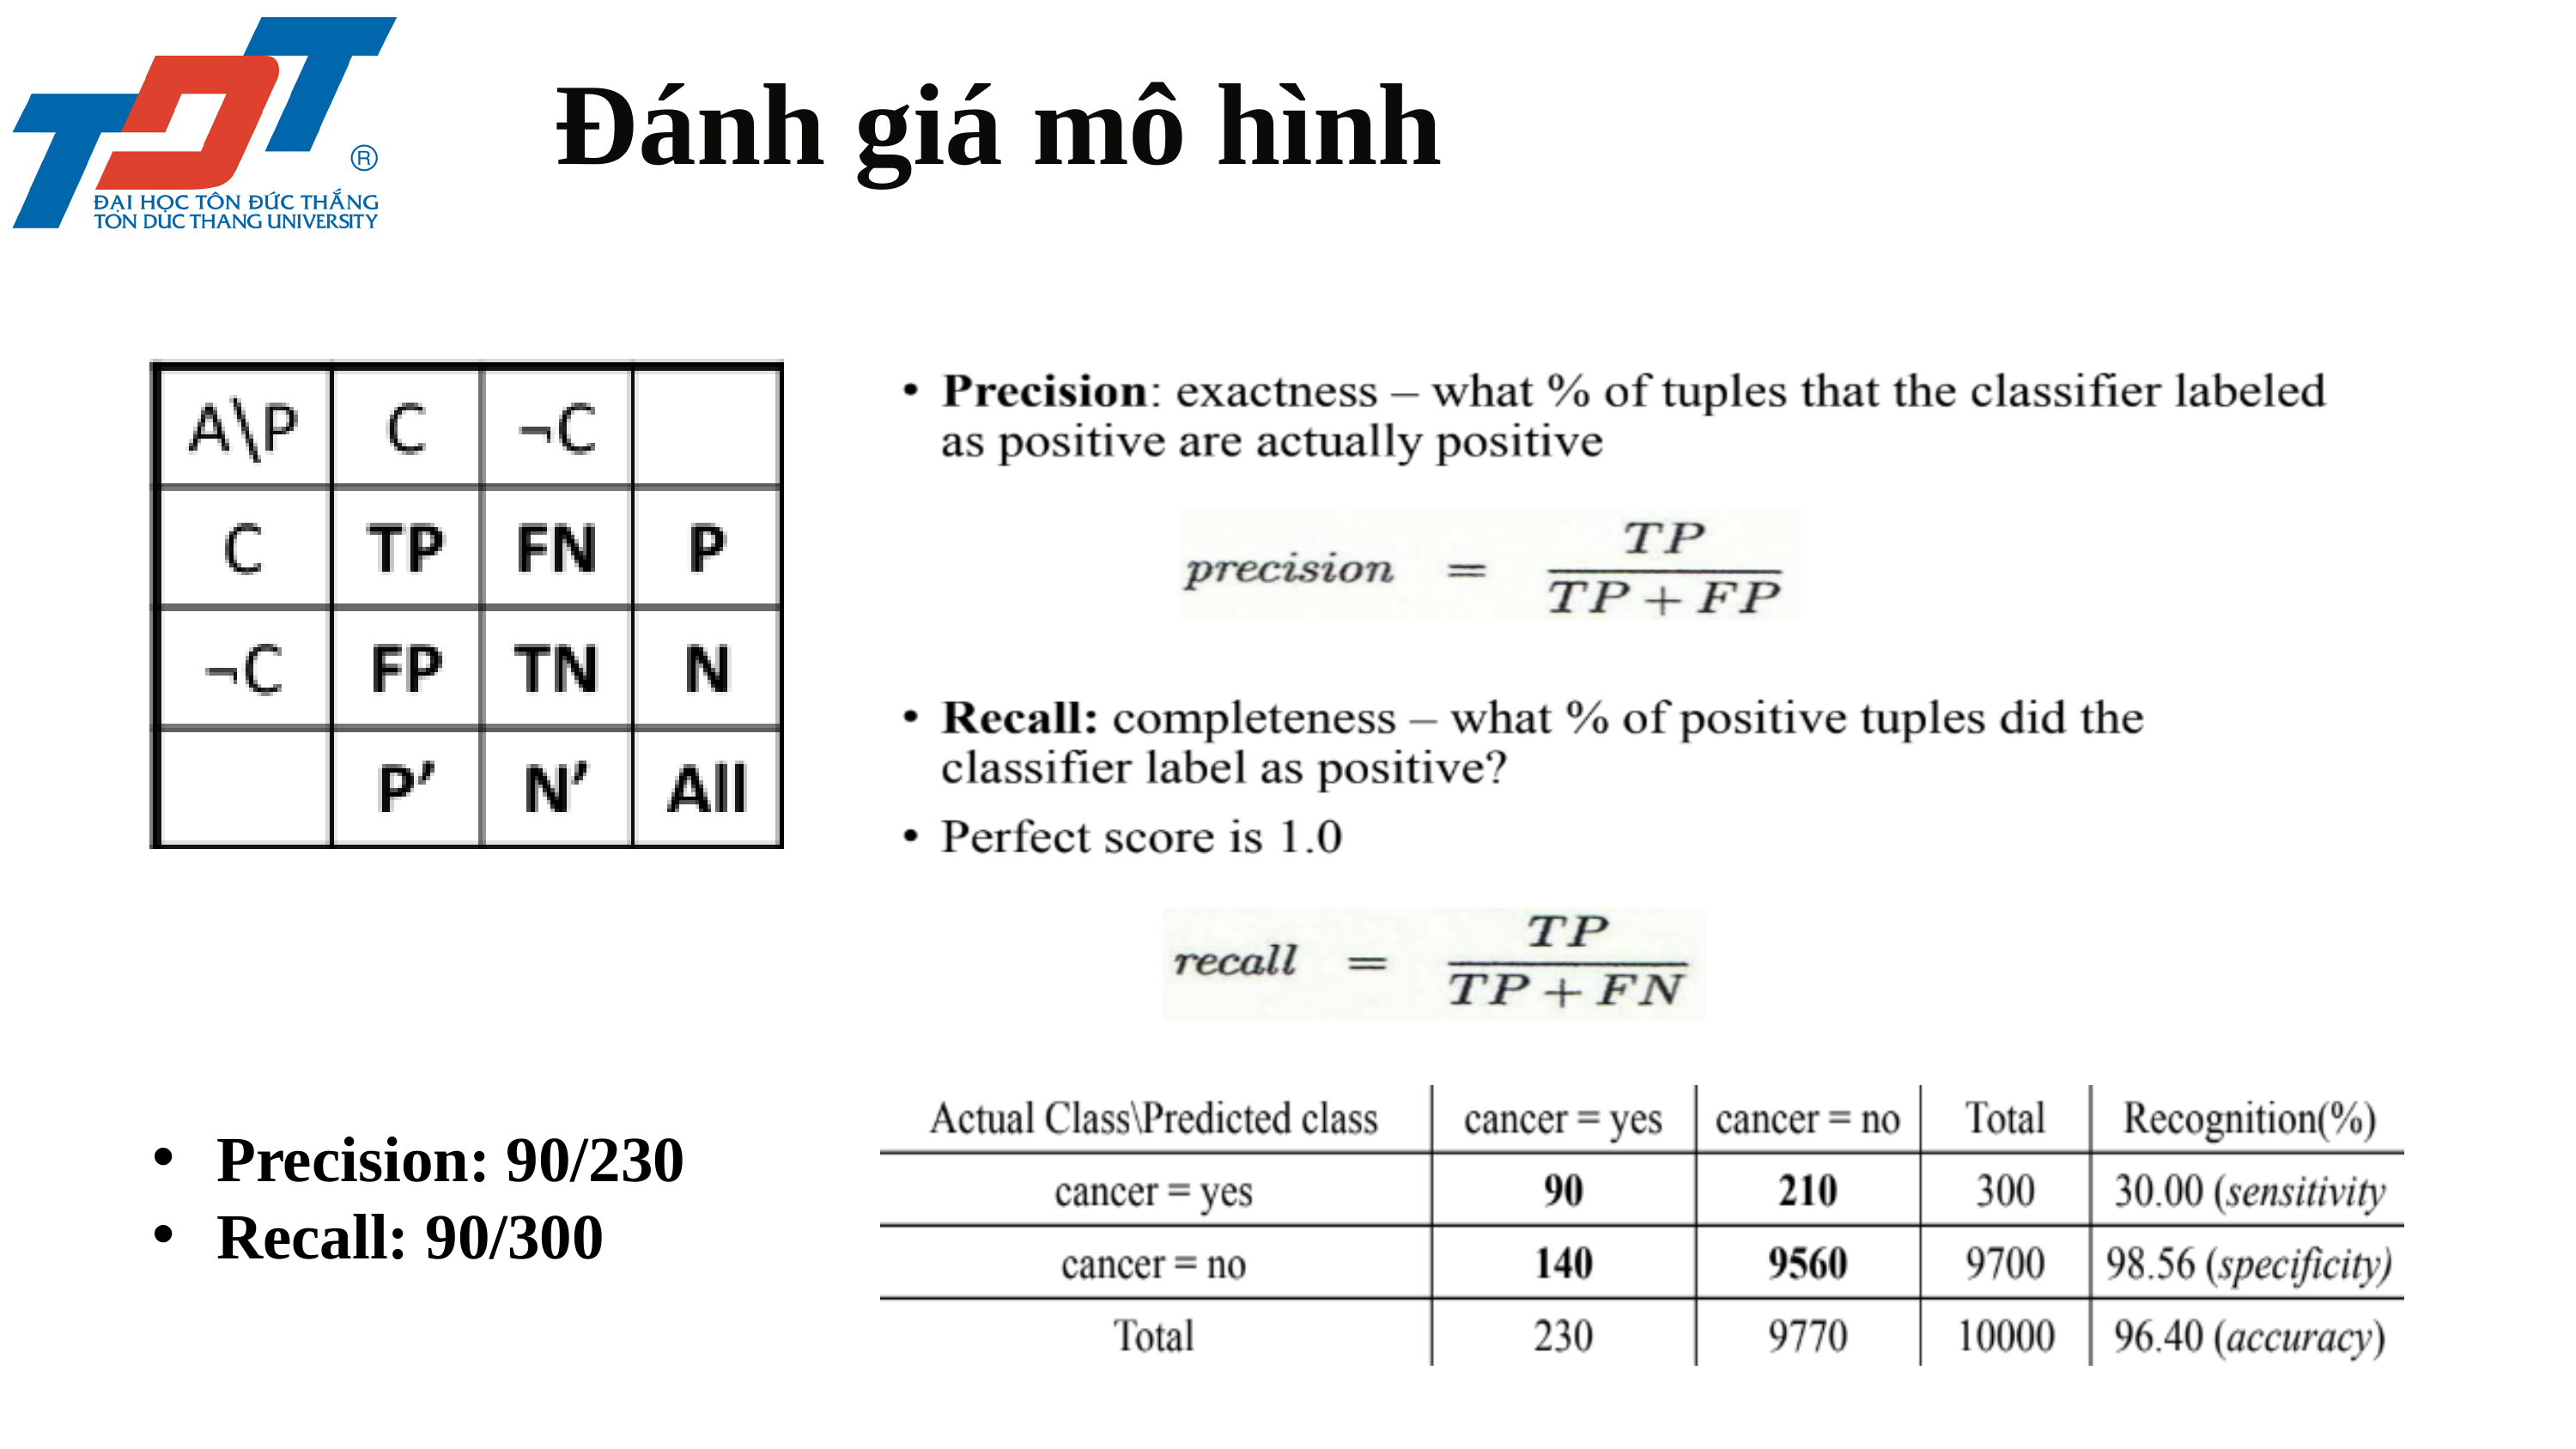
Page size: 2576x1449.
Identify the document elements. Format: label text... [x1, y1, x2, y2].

text_box Đánh giá mô hình [554, 48, 2436, 188]
text_box Precision: 90/230 Recall: 90/300 [139, 1110, 874, 1278]
picture [879, 359, 2351, 1036]
picture [879, 1085, 2404, 1366]
text_box [1, 3, 407, 239]
picture [149, 359, 784, 849]
